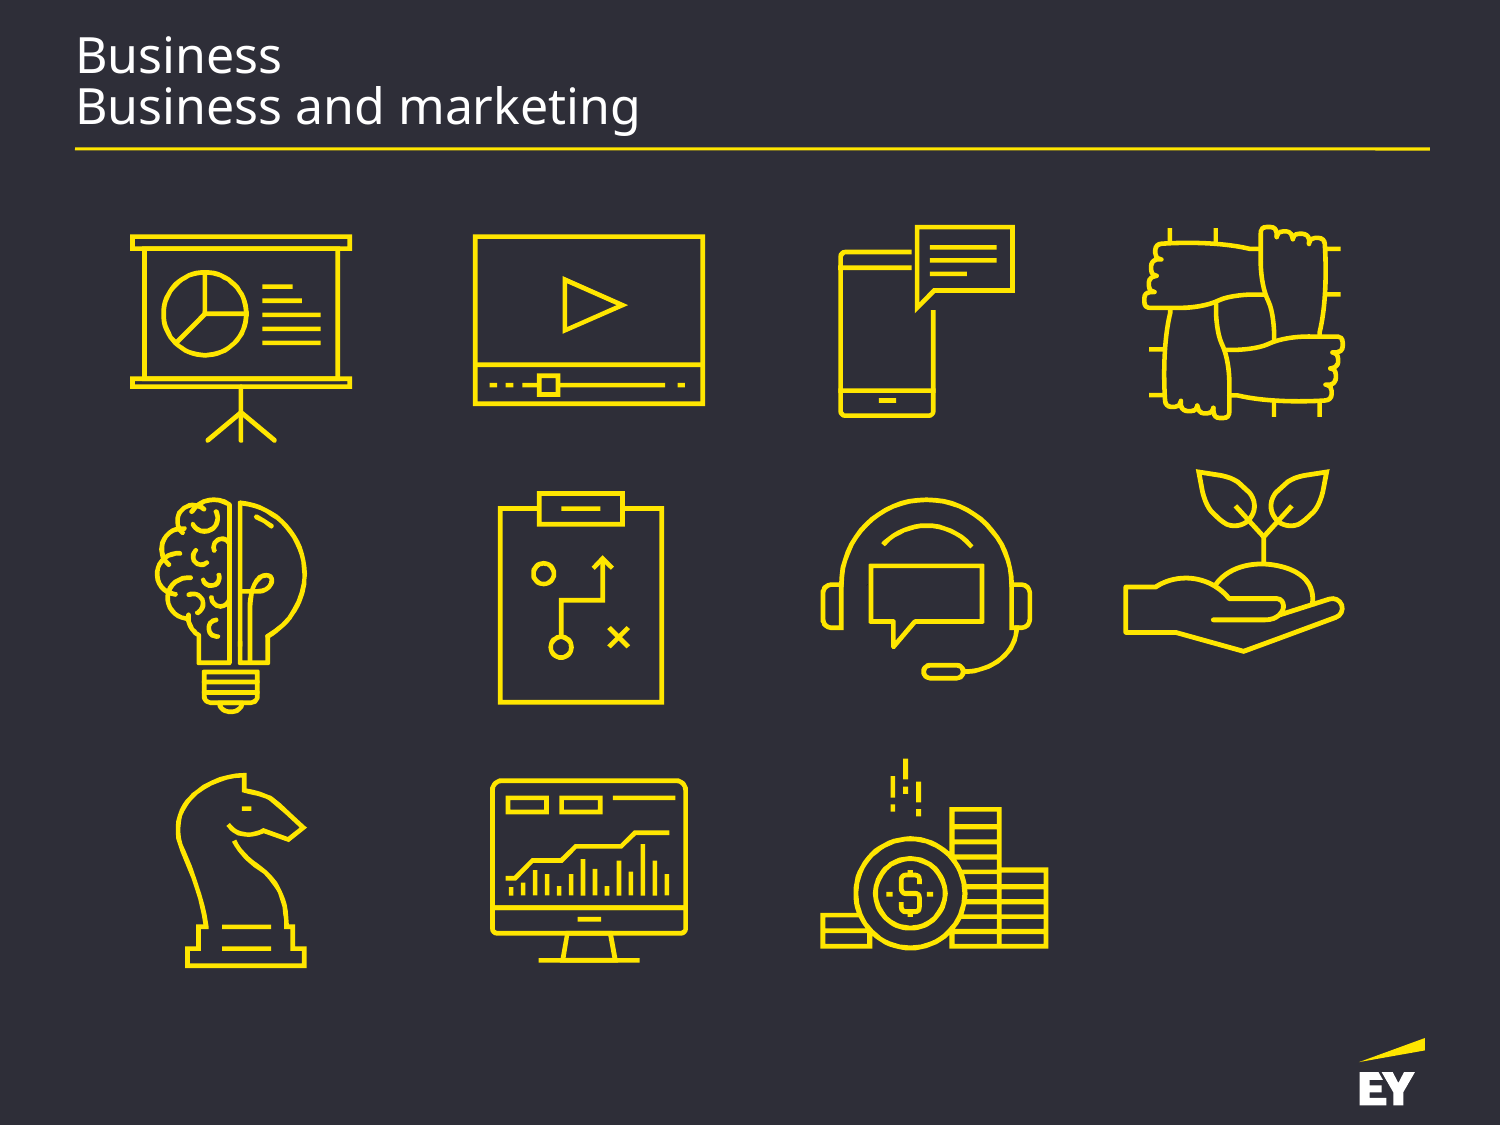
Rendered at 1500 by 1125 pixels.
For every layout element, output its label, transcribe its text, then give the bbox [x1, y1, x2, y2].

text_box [820, 758, 1049, 951]
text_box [154, 497, 308, 715]
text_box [837, 224, 1016, 419]
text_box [497, 490, 665, 705]
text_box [489, 778, 689, 963]
title Business Business and marketing [75, 33, 1425, 131]
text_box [129, 234, 353, 443]
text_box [175, 772, 308, 969]
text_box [820, 497, 1033, 681]
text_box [472, 234, 706, 407]
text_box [1123, 468, 1346, 654]
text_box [1141, 224, 1346, 421]
